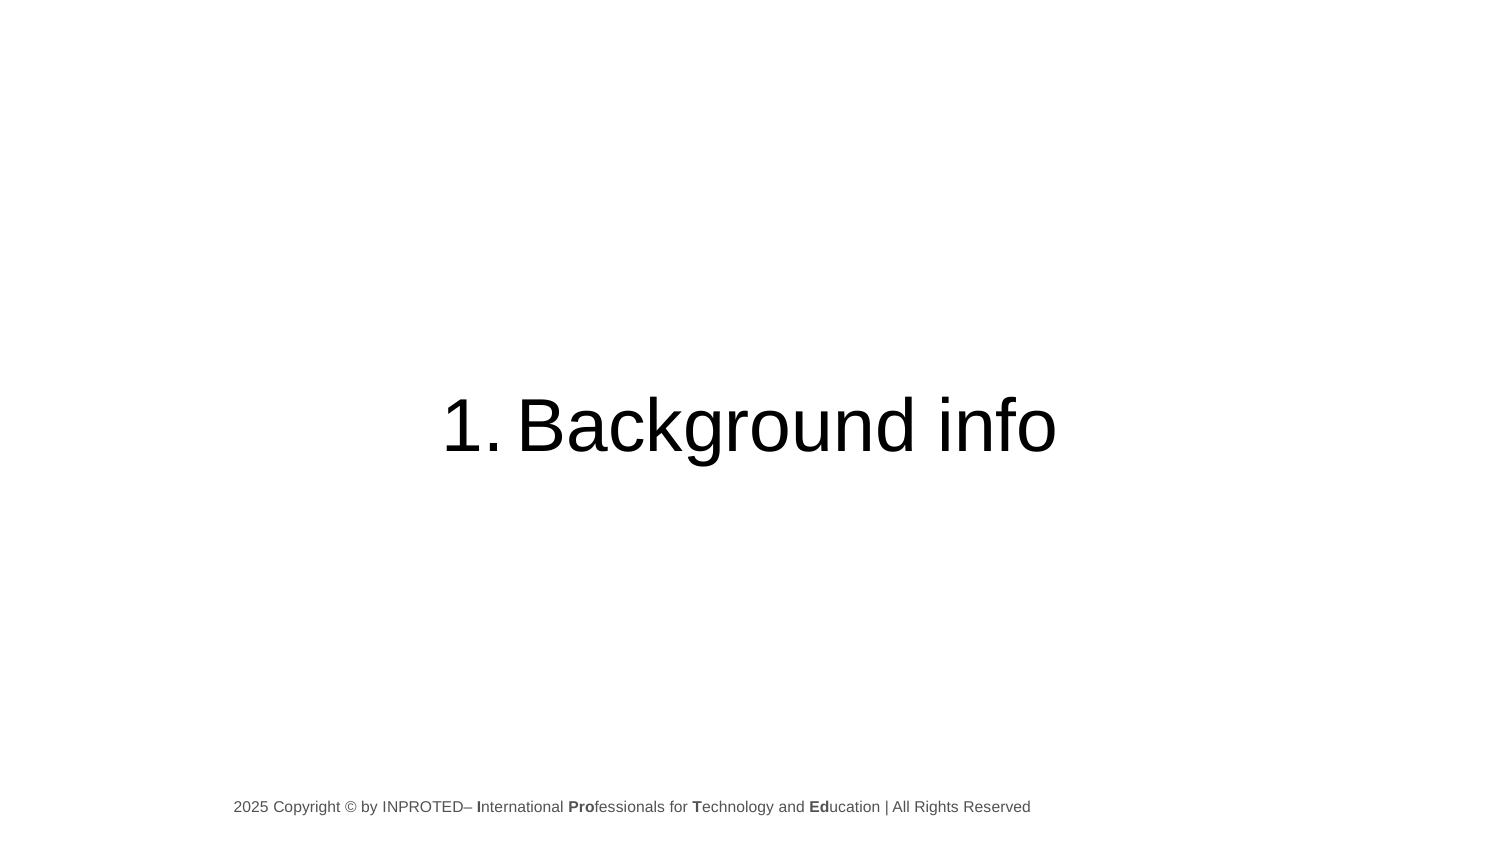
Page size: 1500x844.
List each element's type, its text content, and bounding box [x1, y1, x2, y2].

title Background info [51, 352, 1449, 491]
text_box 2025 Copyright © by INPROTED– International Professionals for Technology and Education | All Rights Reserved [45, 787, 1220, 826]
